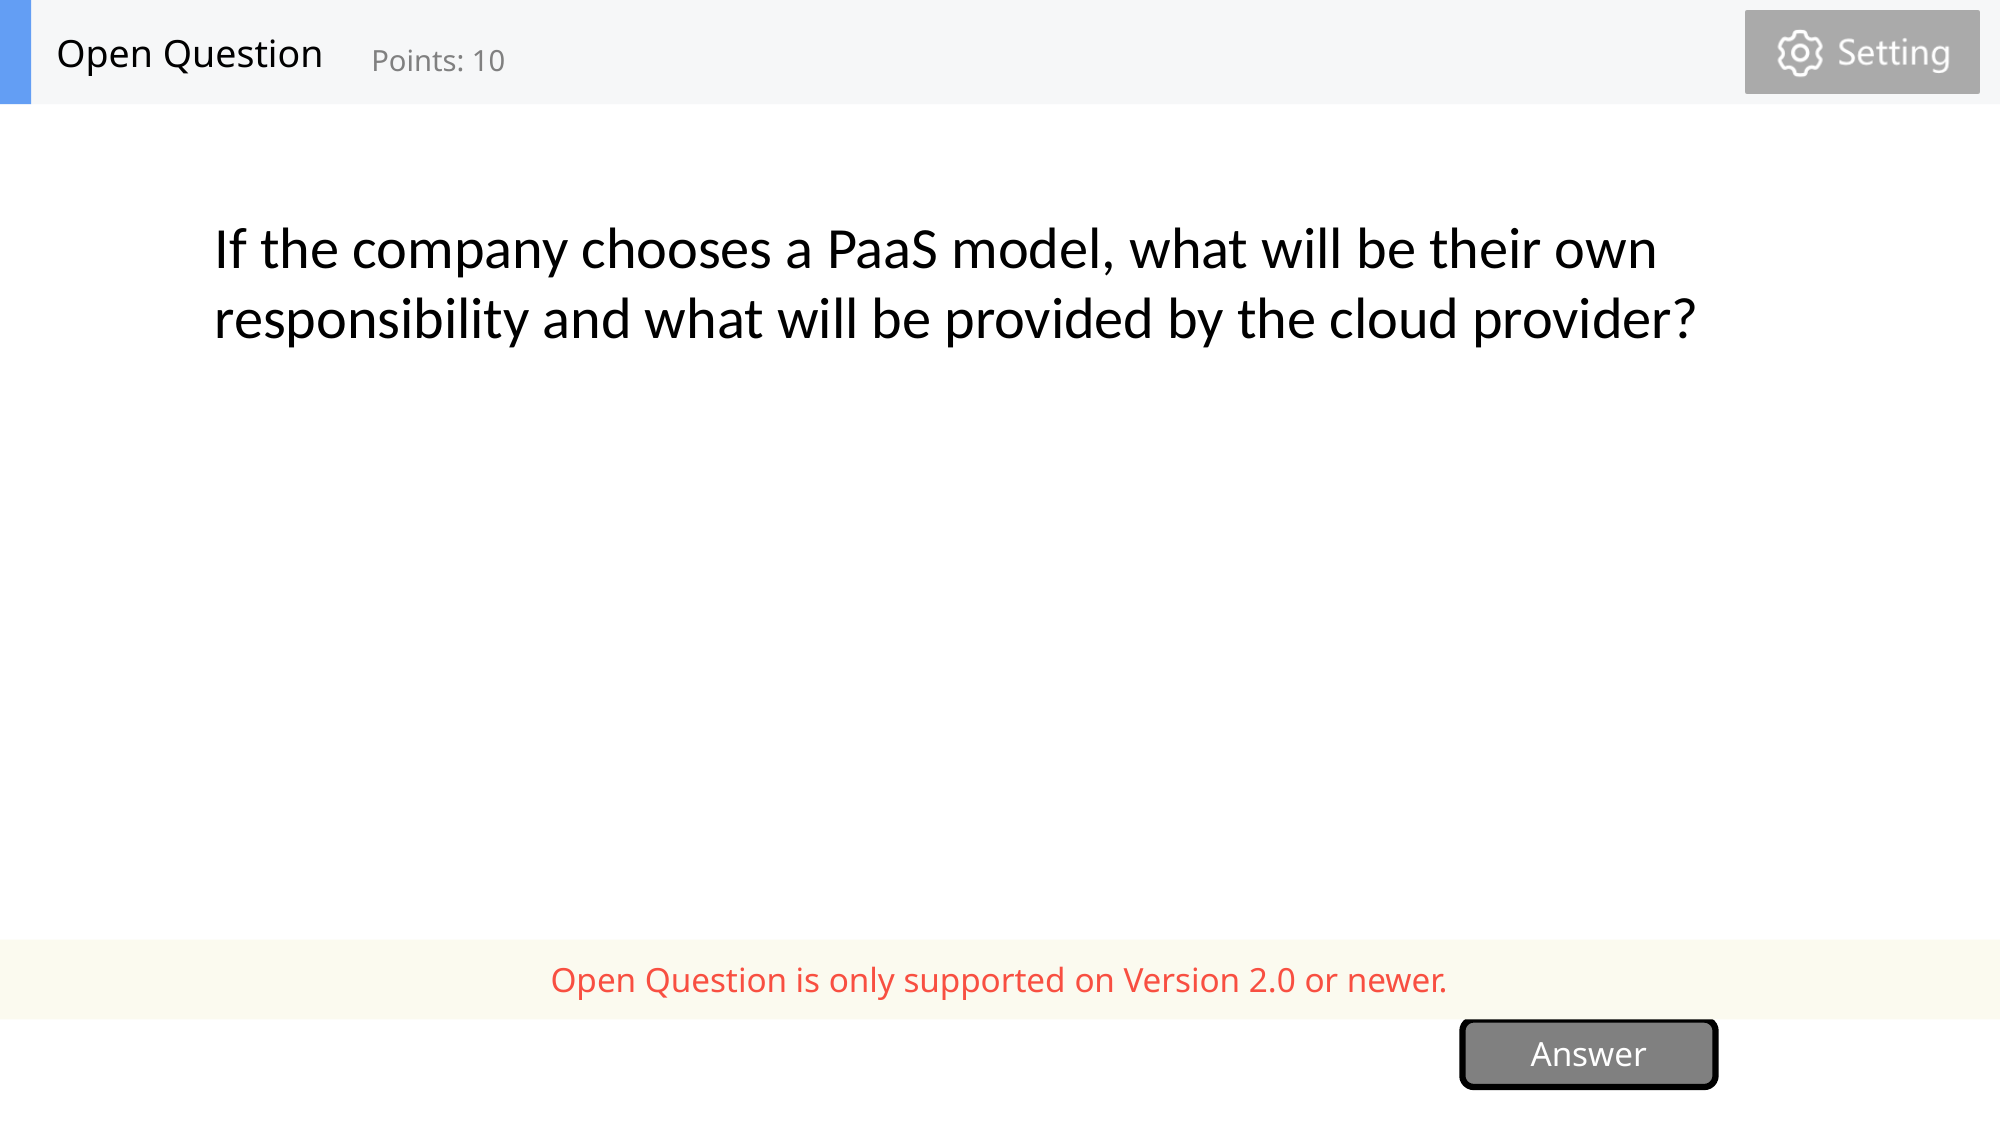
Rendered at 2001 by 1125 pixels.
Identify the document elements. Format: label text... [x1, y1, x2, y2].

text_box Answer [1461, 1021, 1717, 1089]
text_box Open Question is only supported on Version 2.0 or newer. [0, 938, 2000, 1021]
text_box If the company chooses a PaaS model, what will be their own responsibility and what will be provided by the cloud provider? [200, 105, 1800, 456]
picture [1745, 10, 1980, 94]
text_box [0, 0, 2000, 105]
